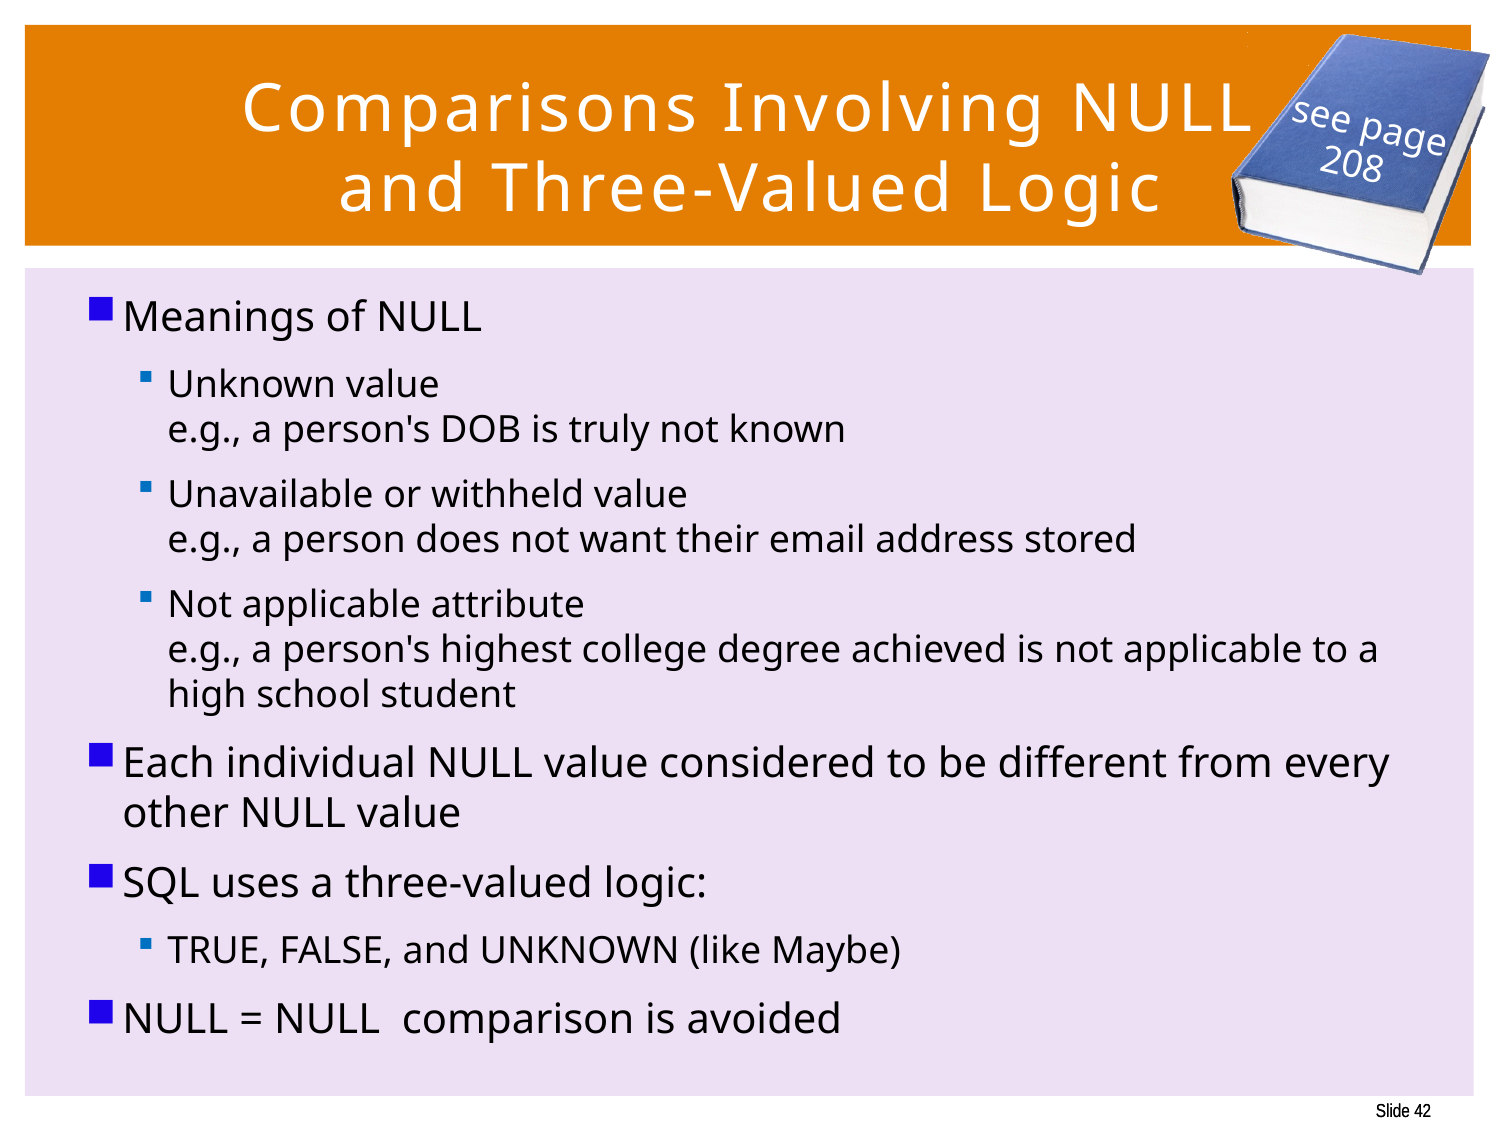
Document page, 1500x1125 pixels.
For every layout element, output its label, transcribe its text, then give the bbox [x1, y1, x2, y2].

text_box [1222, 0, 1500, 302]
title Comparisons Involving NULL and Three-Valued Logic [62, 58, 1218, 232]
list Meanings of NULL Unknown value e.g., a person's DOB is truly not known Unavailable or withheld value e.g., a person does not want their email address stored Not applicable attribute e.g., a person's highest college degree achieved is not applicable to a high school student Each individual NULL value considered to be different from every other NULL value SQL uses a three-valued logic: TRUE, FALSE, and UNKNOWN (like Maybe) NULL = NULL comparison is avoided [62, 281, 1442, 1005]
